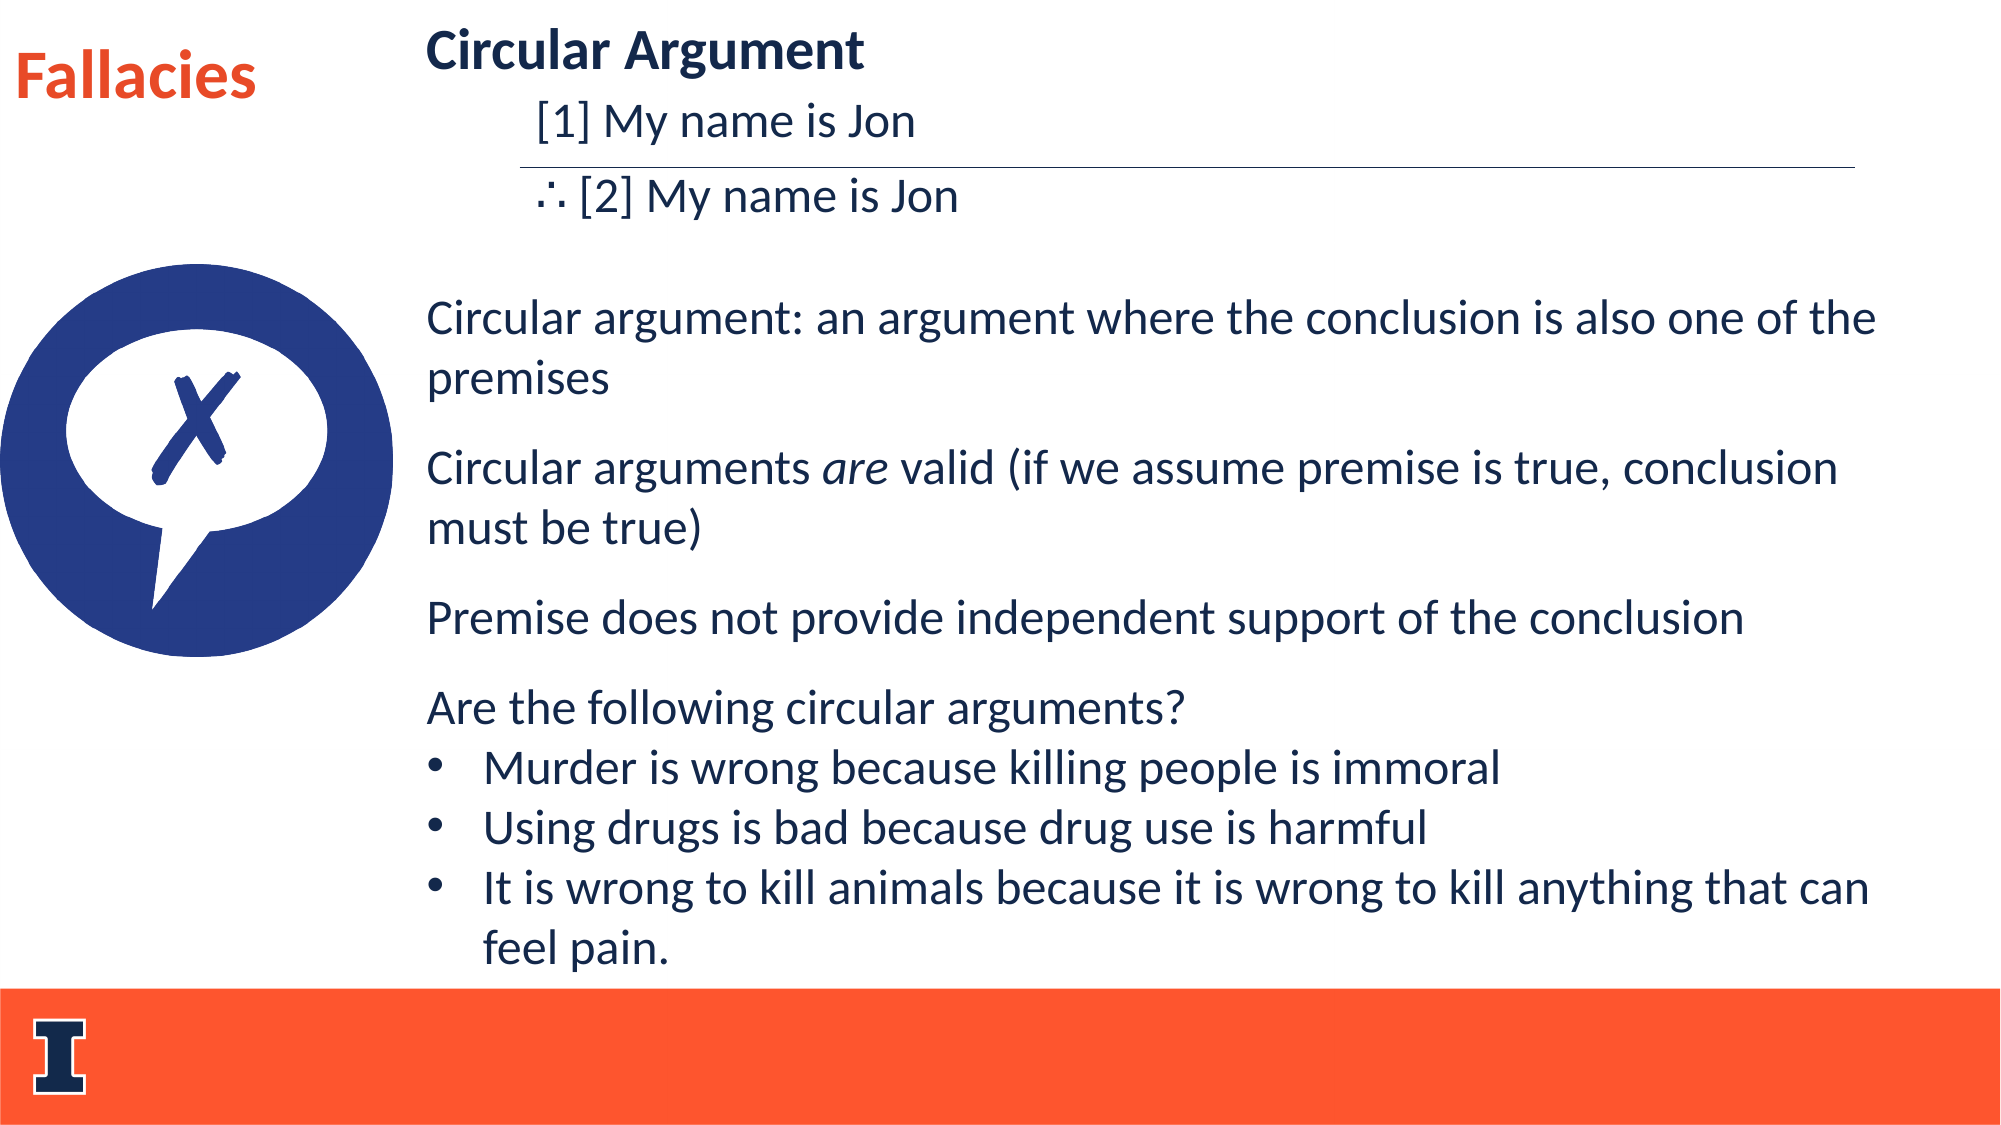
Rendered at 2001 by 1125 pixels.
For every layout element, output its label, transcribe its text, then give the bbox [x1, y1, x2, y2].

picture [0, 0, 2001, 1125]
text_box Circular Argument [411, 3, 2000, 89]
text_box Circular argument: an argument where the conclusion is also one of the premises Circular arguments are valid (if we assume premise is true, conclusion must be true) Premise does not provide independent support of the conclusion Are the following circular arguments? Murder is wrong because killing people is immoral Using drugs is bad because drug use is harmful It is wrong to kill animals because it is wrong to kill anything that can feel pain. [411, 276, 1963, 982]
table_header [1] My name is Jon [521, 93, 1853, 167]
text_box Fallacies [0, 30, 1884, 122]
table_cell ∴ [2] My name is Jon [521, 168, 1853, 242]
